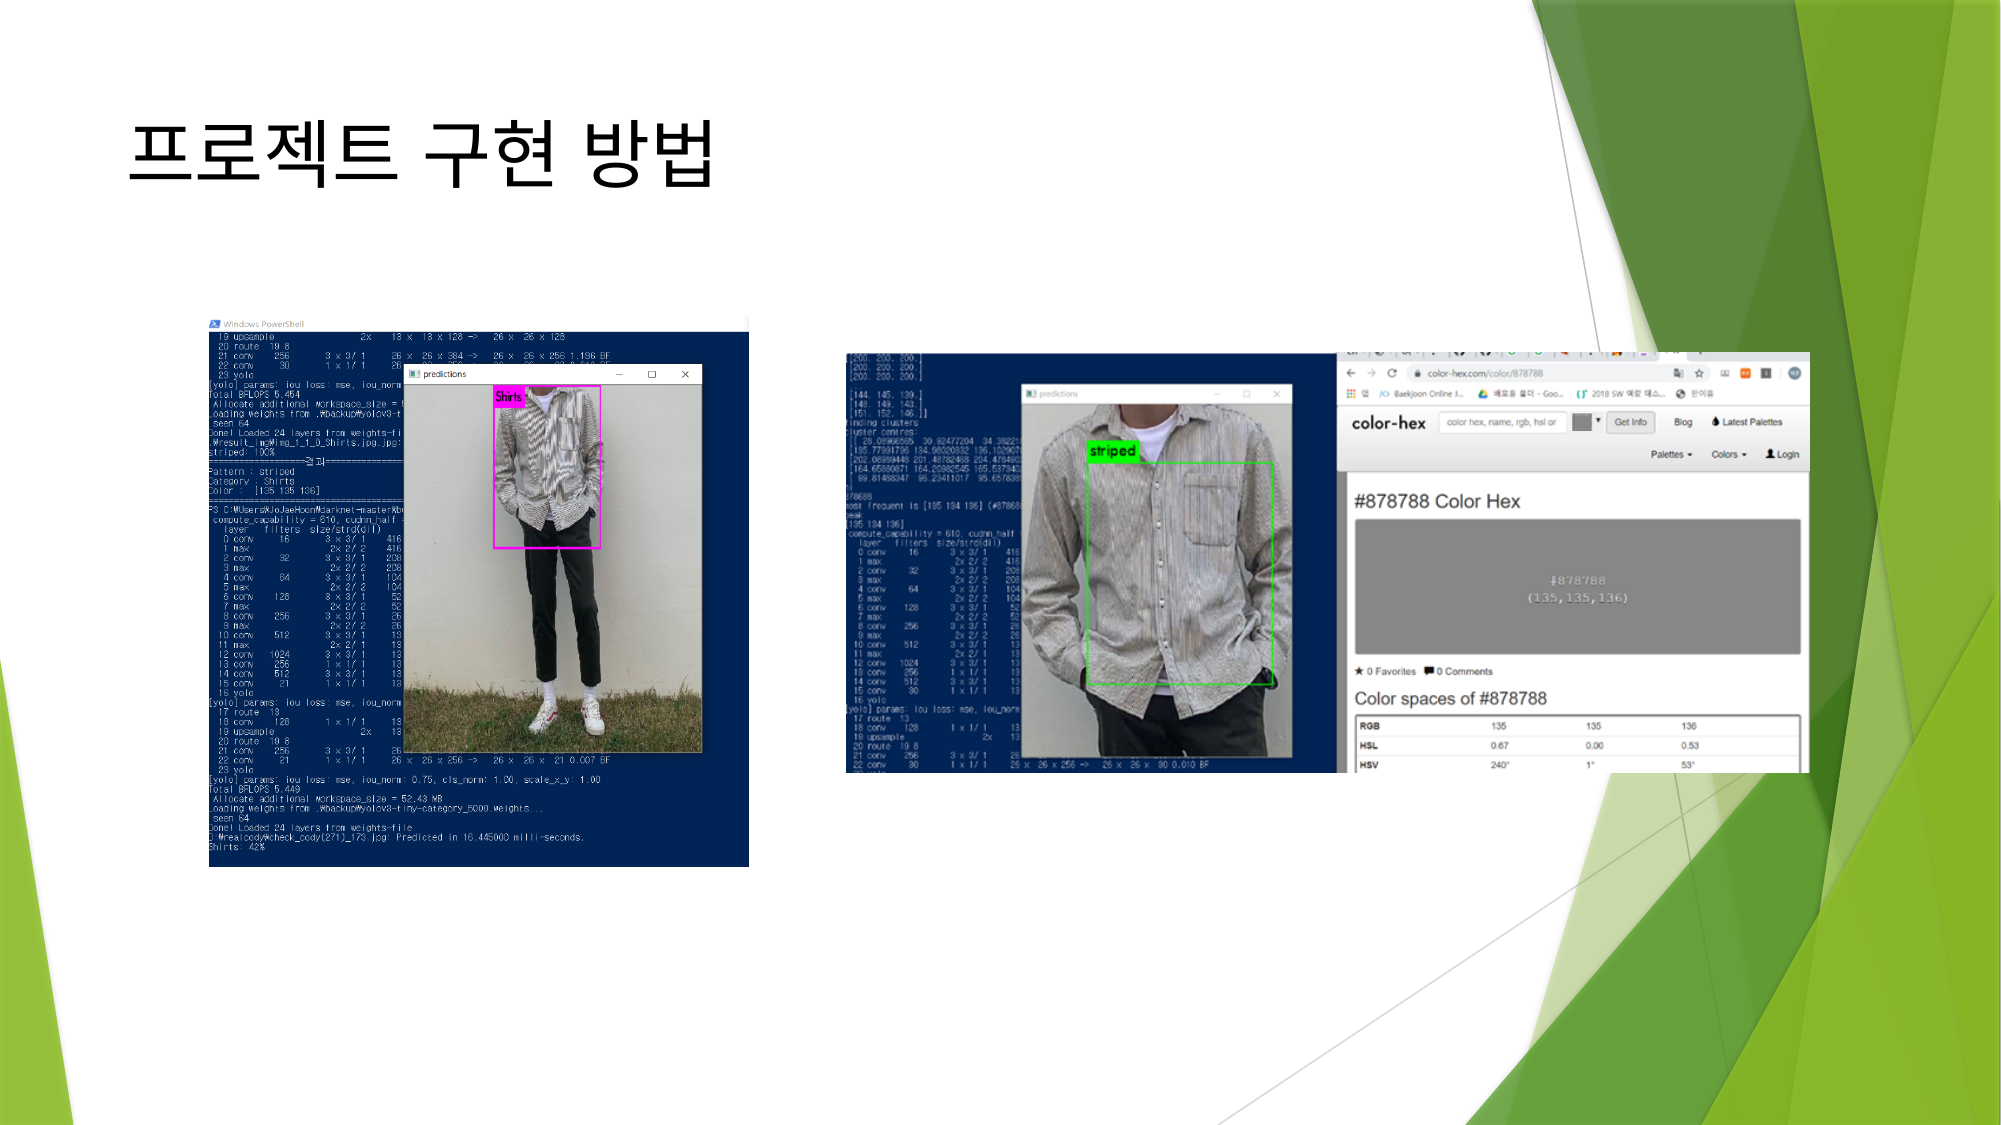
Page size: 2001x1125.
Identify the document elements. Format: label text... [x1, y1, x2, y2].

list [208, 316, 749, 867]
title 프로젝트 구현 방법 [111, 99, 1522, 317]
picture [845, 351, 1811, 773]
